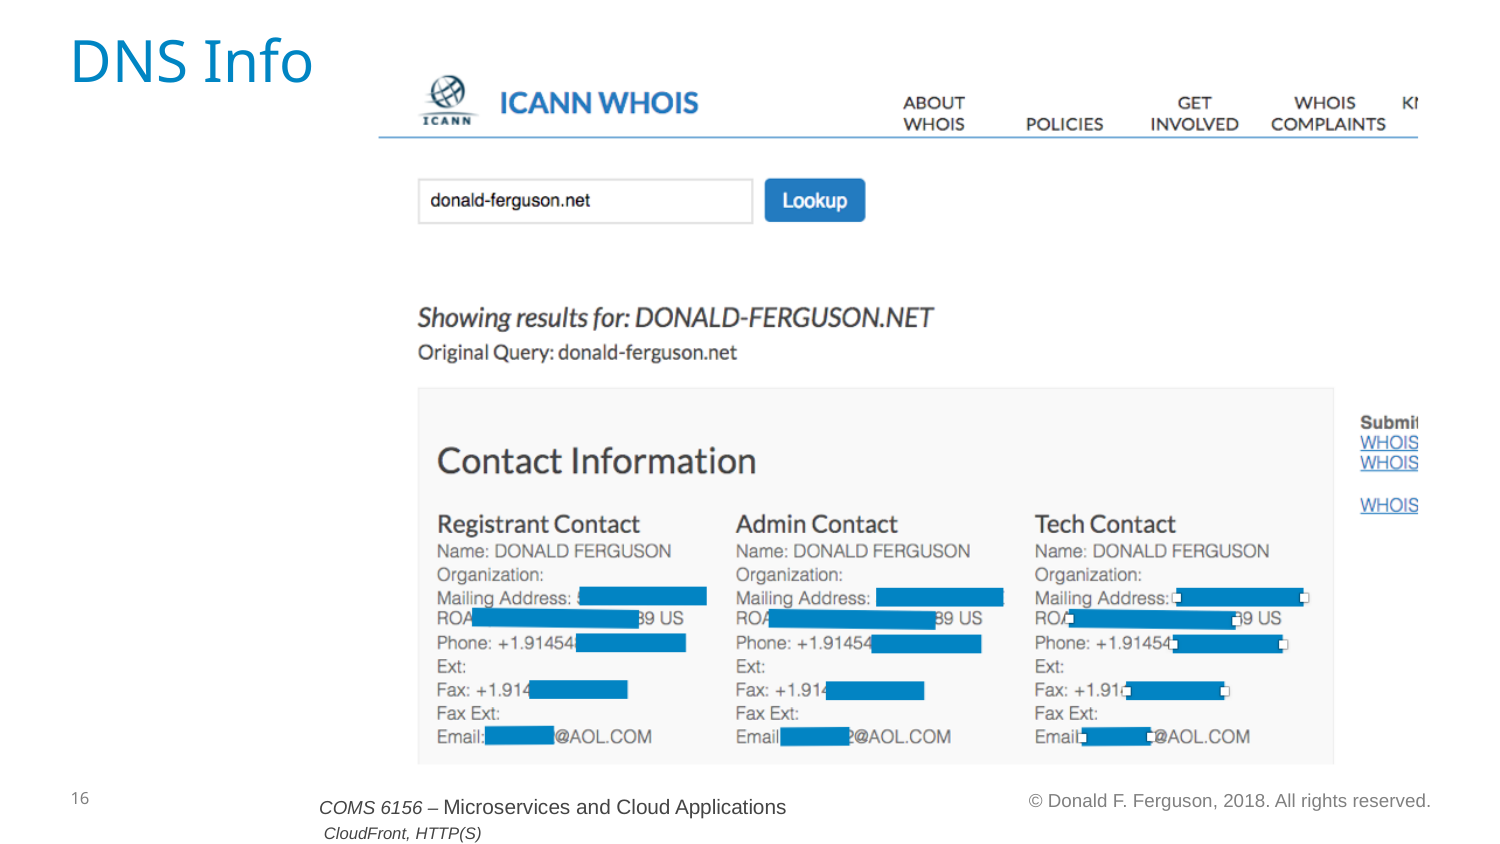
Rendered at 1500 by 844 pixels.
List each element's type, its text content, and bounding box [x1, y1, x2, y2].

picture [373, 63, 1473, 782]
title DNS Info [69, 31, 1422, 96]
